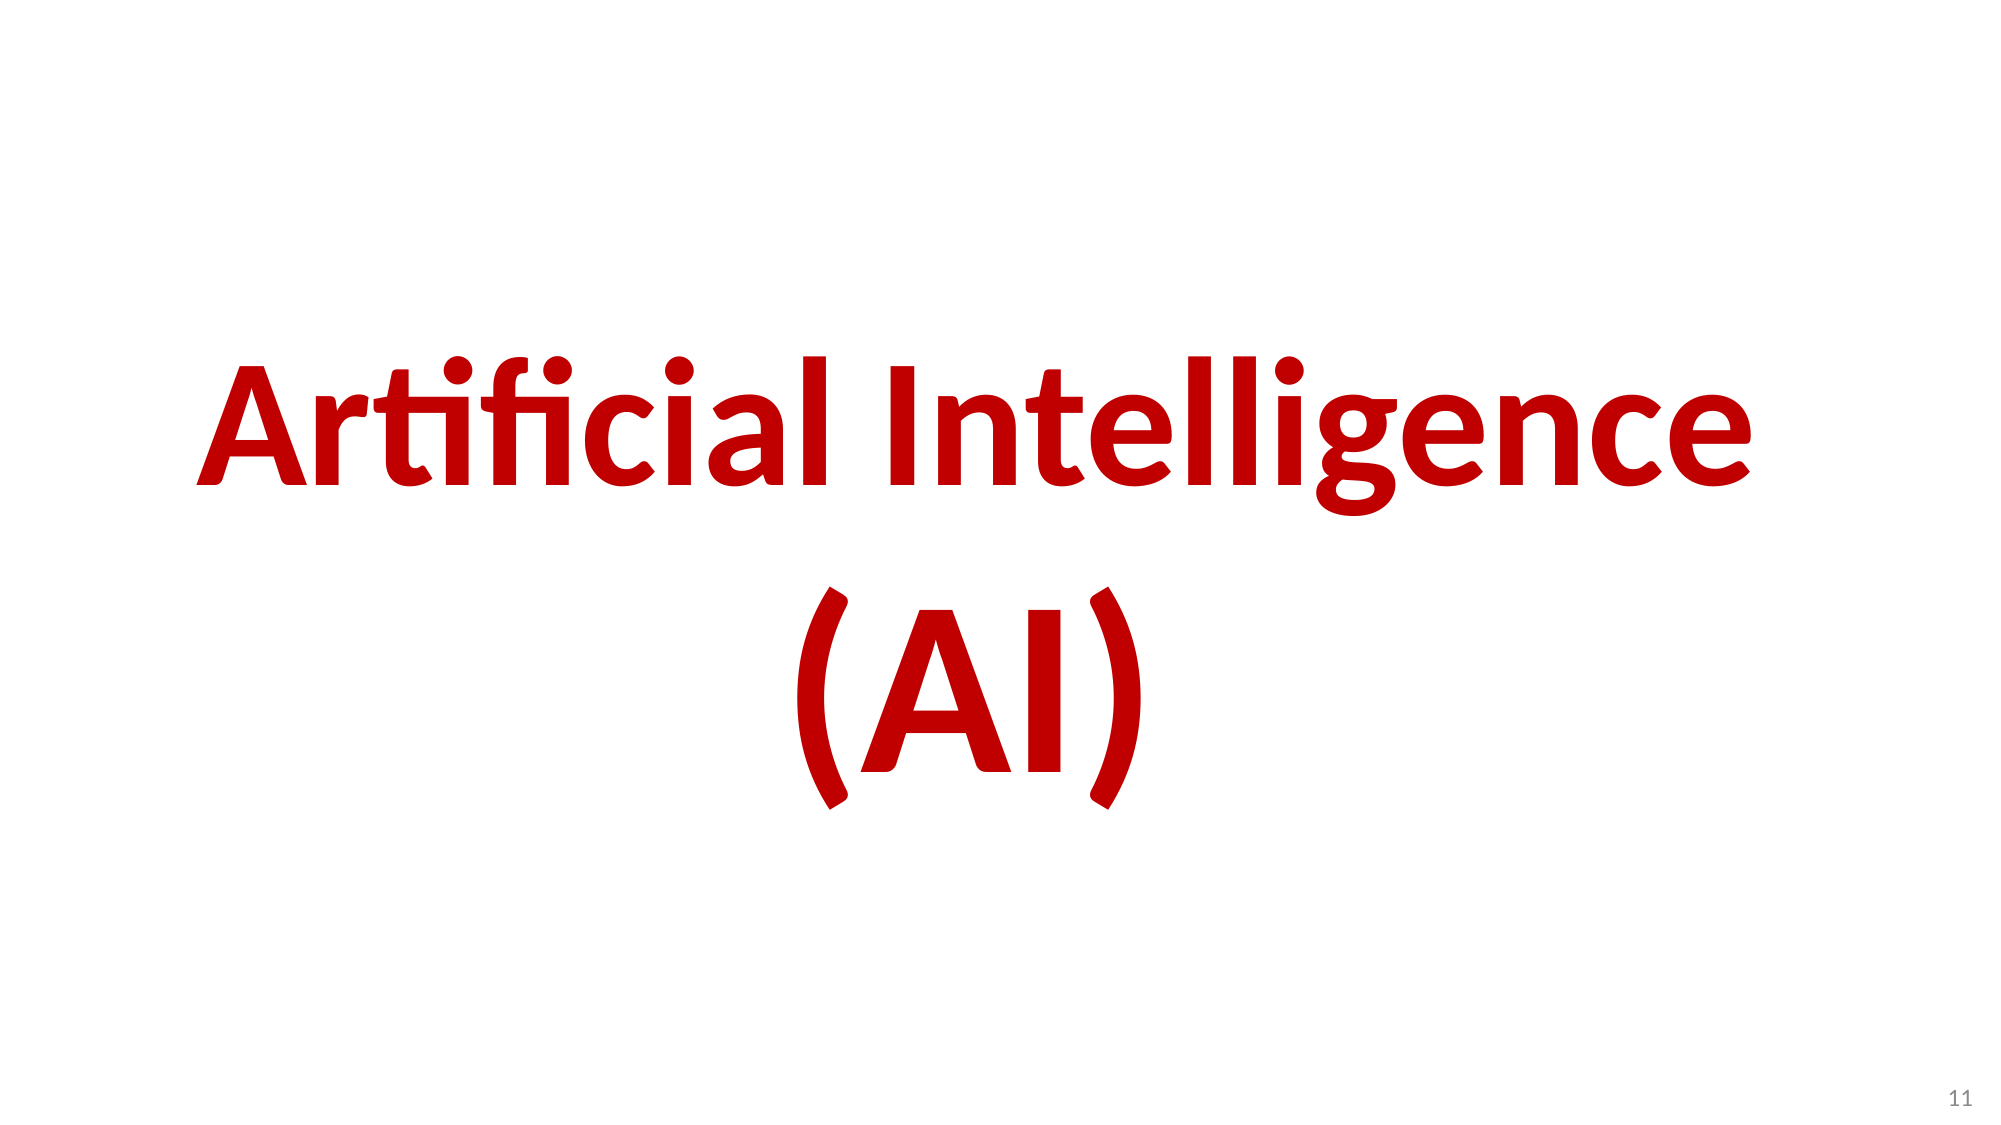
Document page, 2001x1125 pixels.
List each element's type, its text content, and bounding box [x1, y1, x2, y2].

title Artificial Intelligence (AI) [118, 52, 1878, 1073]
slide_number 11 [1830, 1076, 1989, 1116]
